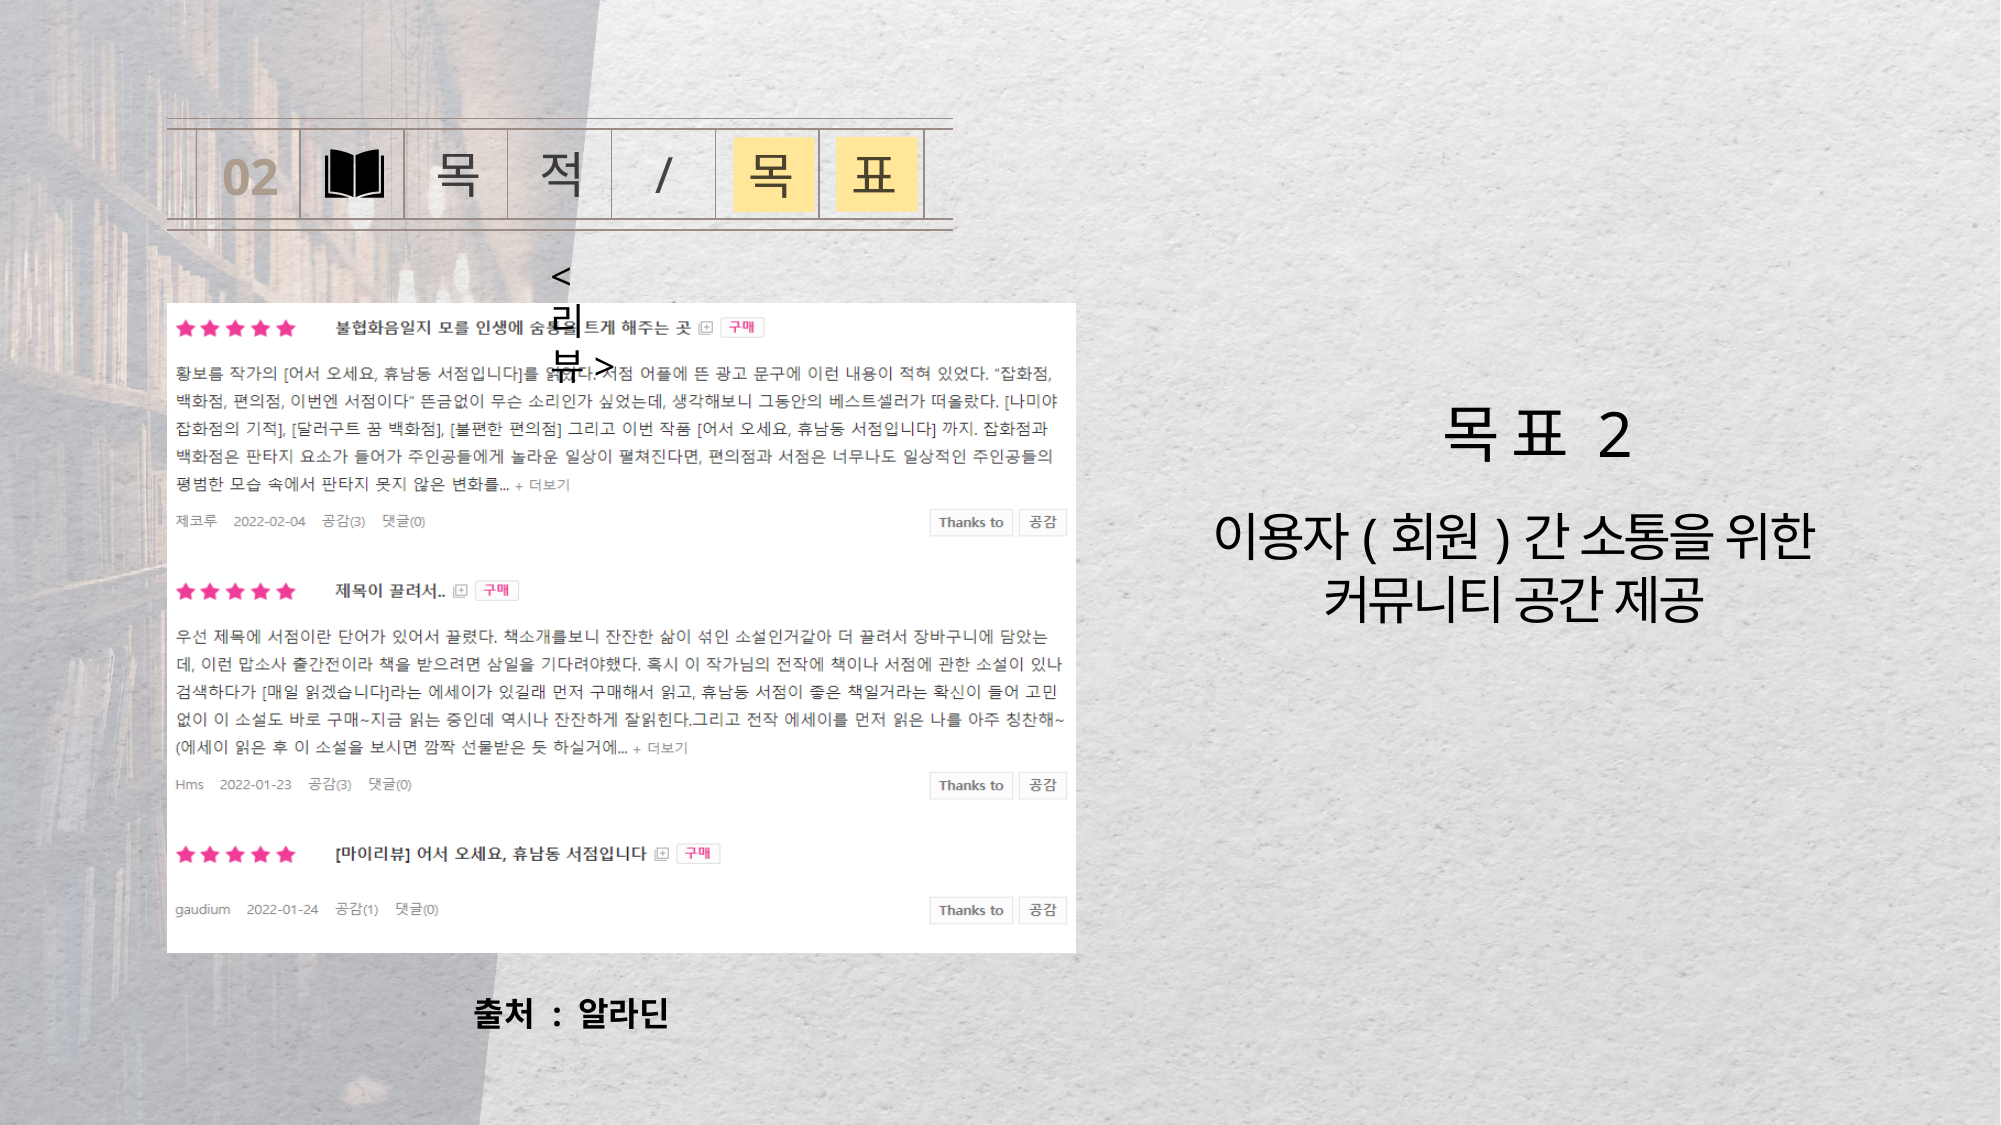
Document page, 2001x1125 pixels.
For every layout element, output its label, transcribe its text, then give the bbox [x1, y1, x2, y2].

picture [167, 303, 1076, 953]
text_box <리뷰> [535, 245, 652, 303]
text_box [167, 118, 953, 230]
picture [325, 144, 384, 203]
text_box 출처 : 알라딘 [459, 986, 685, 1041]
text_box 이용자(회원)간 소통을 위한 커뮤니티 공간 제공 [1179, 497, 1850, 638]
text_box 목 표 2 [1427, 387, 2000, 478]
